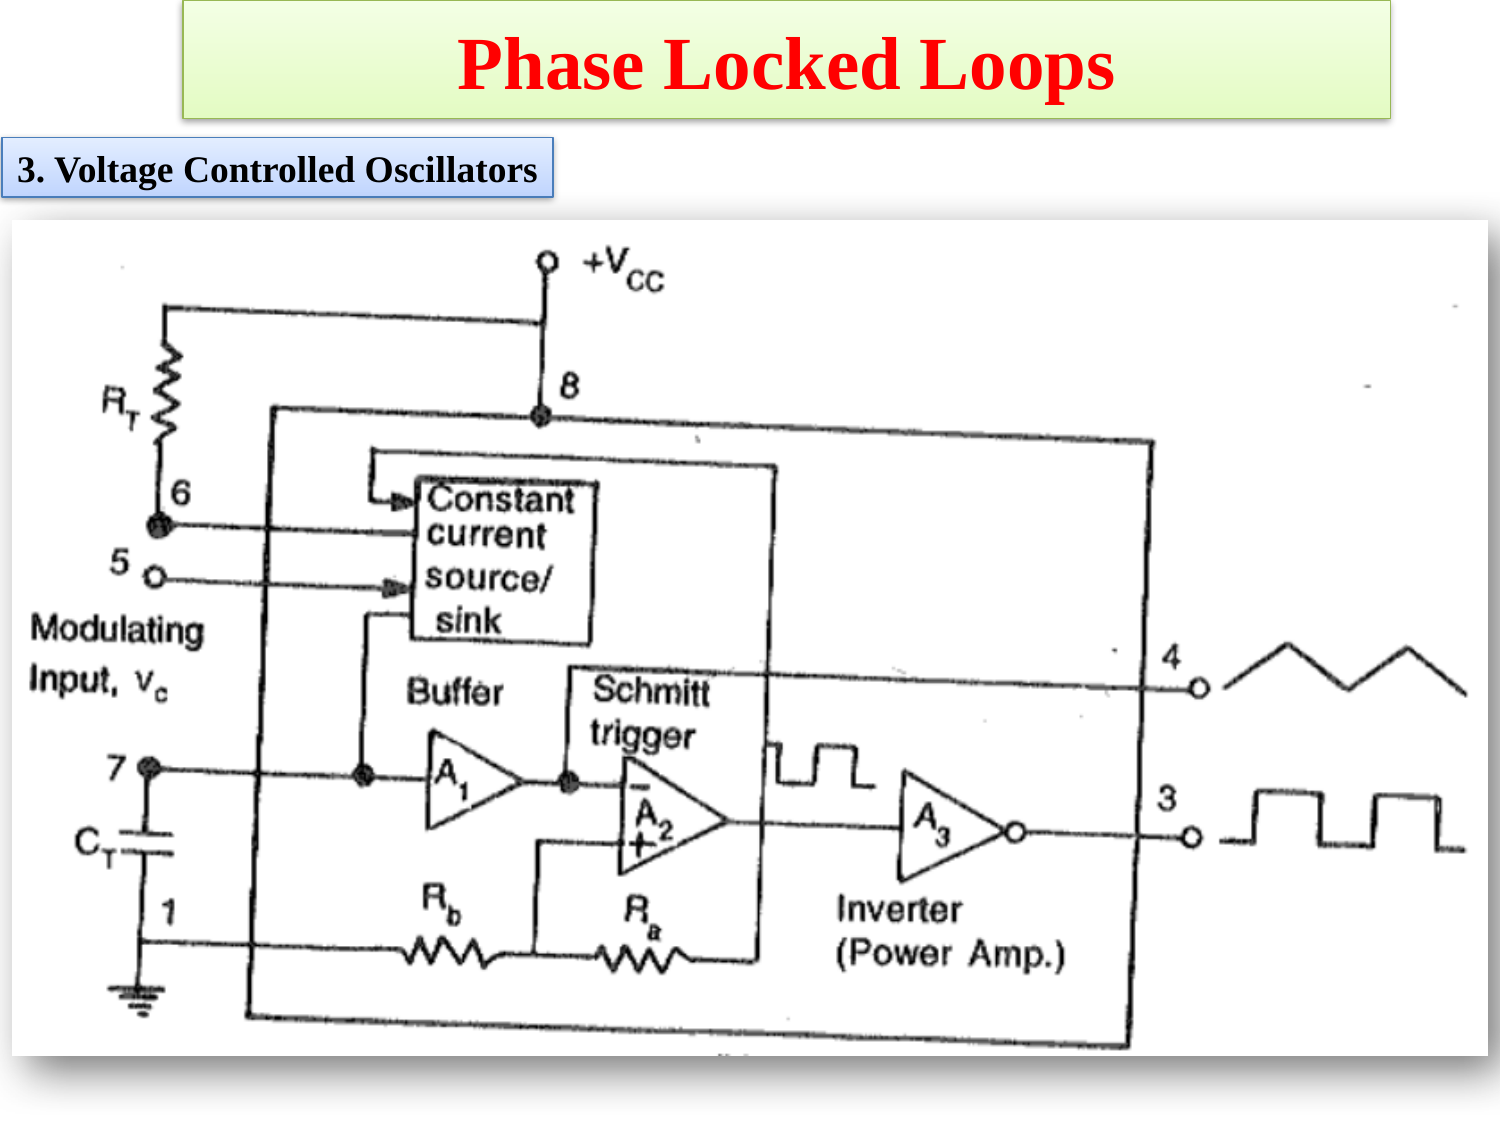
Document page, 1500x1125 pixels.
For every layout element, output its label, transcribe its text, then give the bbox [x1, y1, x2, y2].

text_box 3. Voltage Controlled Oscillators [1, 137, 554, 198]
text_box Phase Locked Loops [182, 0, 1391, 119]
picture [12, 220, 1488, 1056]
